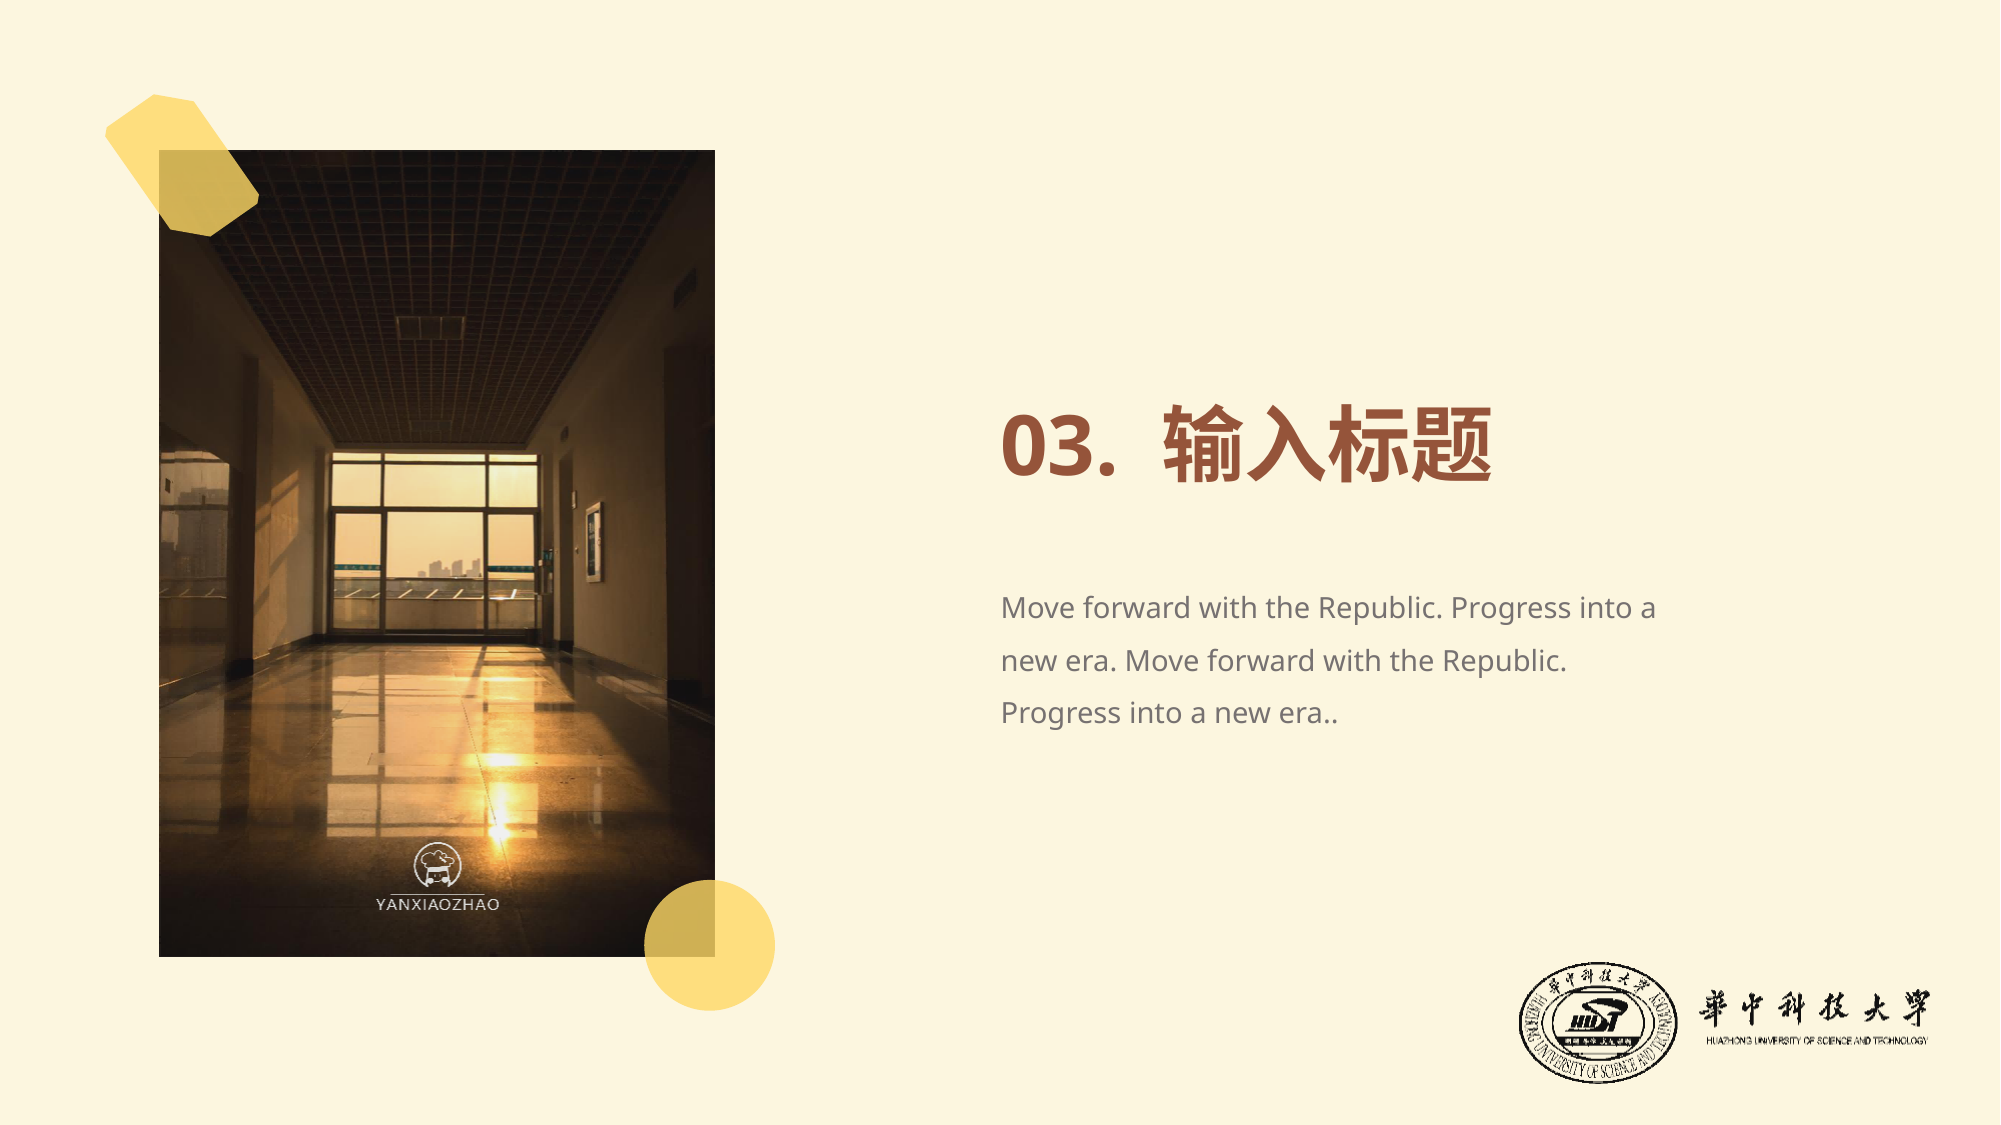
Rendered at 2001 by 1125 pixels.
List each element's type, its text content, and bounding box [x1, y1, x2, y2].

text_box [104, 93, 230, 215]
text_box 03. 输入标题 [985, 385, 1597, 500]
text_box [644, 879, 777, 1012]
text_box Move forward with the Republic. Progress into a new era. Move forward with the Republic. Progress into a new era.. [985, 564, 1701, 737]
picture [1511, 960, 1932, 1086]
picture [159, 150, 716, 957]
